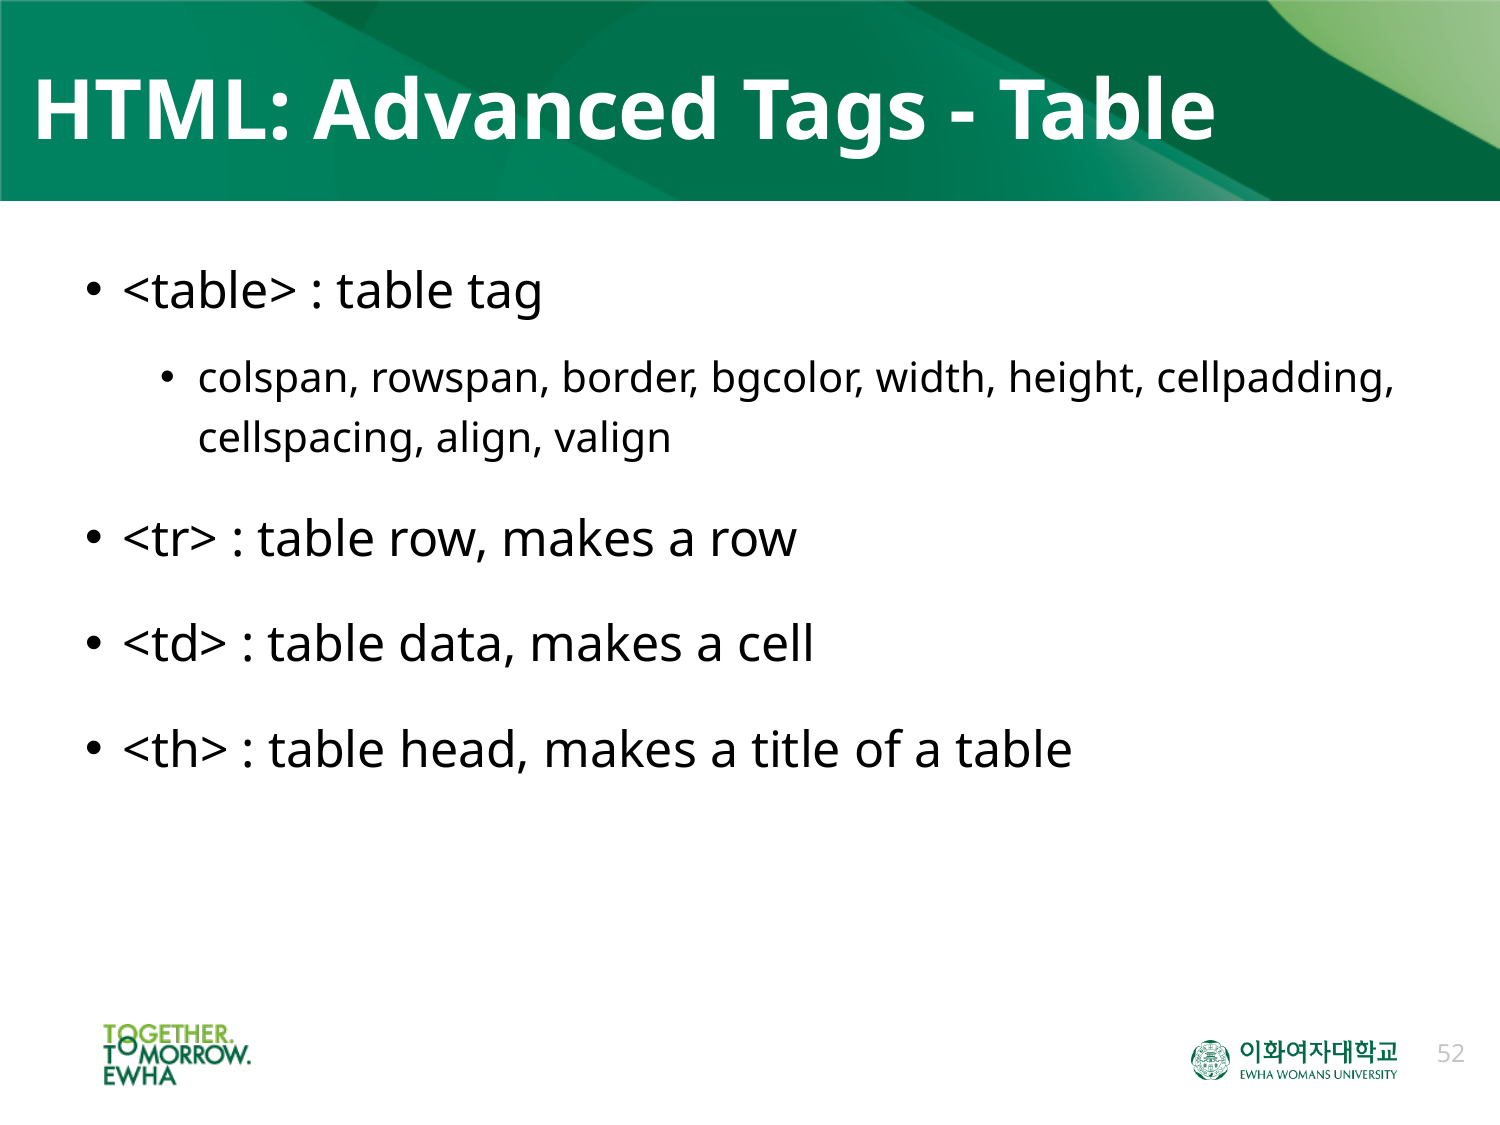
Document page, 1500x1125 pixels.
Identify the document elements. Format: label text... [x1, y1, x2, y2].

picture [0, 0, 1500, 201]
slide_number 52 [1142, 1024, 1481, 1085]
title HTML: Advanced Tags - Table [16, 4, 1481, 222]
picture [103, 1024, 251, 1087]
list <table> : table tag colspan, rowspan, border, bgcolor, width, height, cellpadding, cellspacing, align, valign <tr> : table row, makes a row <td> : table data, makes a cell <th> : table head, makes a title of a table [70, 238, 1463, 1014]
